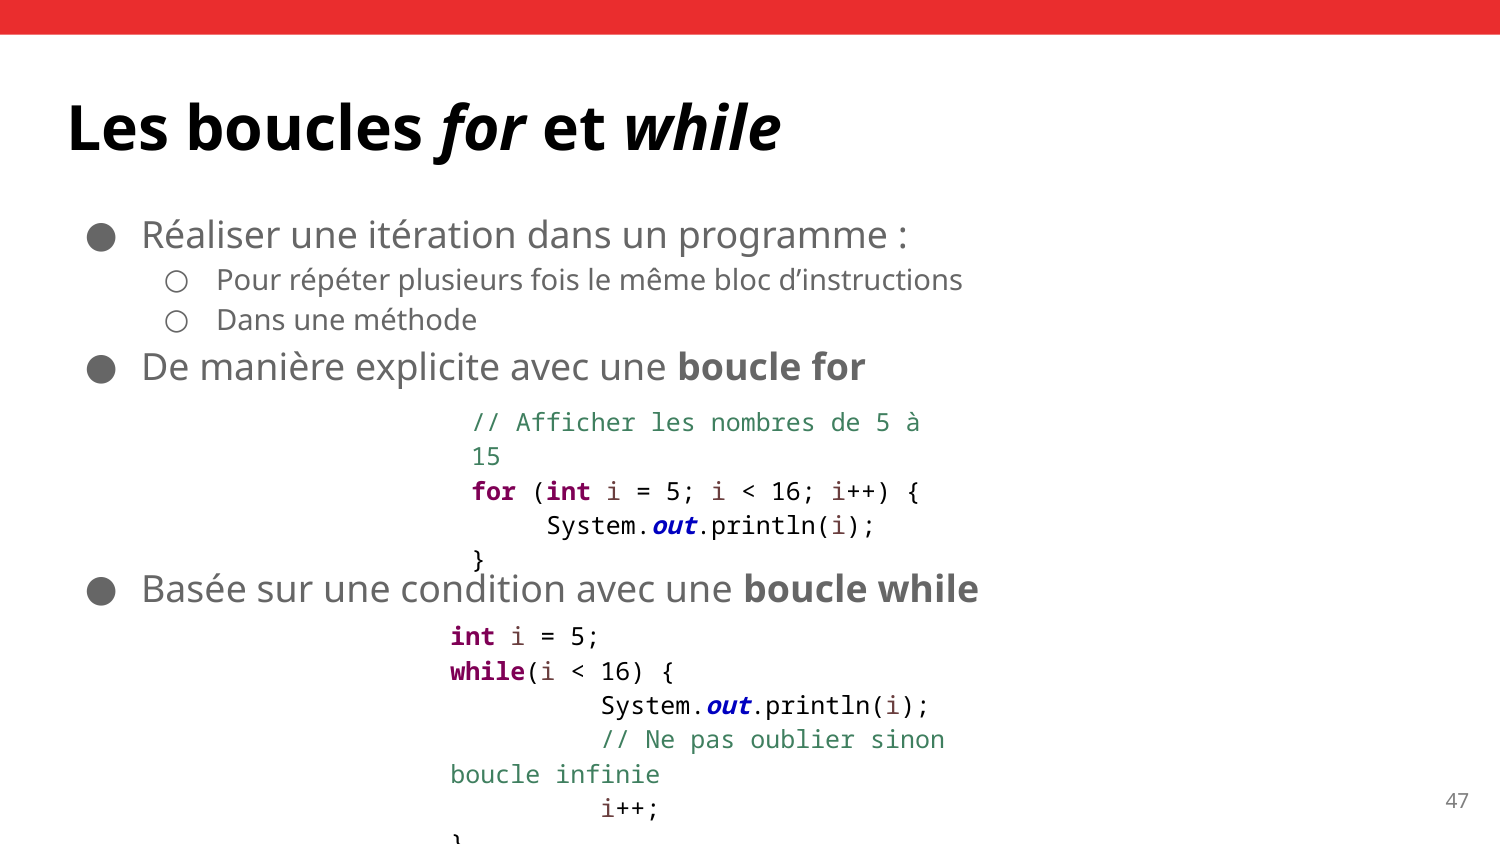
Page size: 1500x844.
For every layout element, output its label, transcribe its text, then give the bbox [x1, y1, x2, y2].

slide_number ‹#› [1394, 769, 1484, 834]
title Les boucles for et while [51, 72, 1449, 176]
text_box int i = 5; while(i < 16) { System.out.println(i); // Ne pas oublier sinon boucle infinie i++; } [435, 601, 1065, 822]
list Réaliser une itération dans un programme : Pour répéter plusieurs fois le même bloc d’instructions Dans une méthode De manière explicite avec une boucle for Basée sur une condition avec une boucle while [51, 189, 1363, 785]
text_box // Afficher les nombres de 5 à 15 for (int i = 5; i < 16; i++) { System.out.println(i); } [455, 386, 958, 563]
